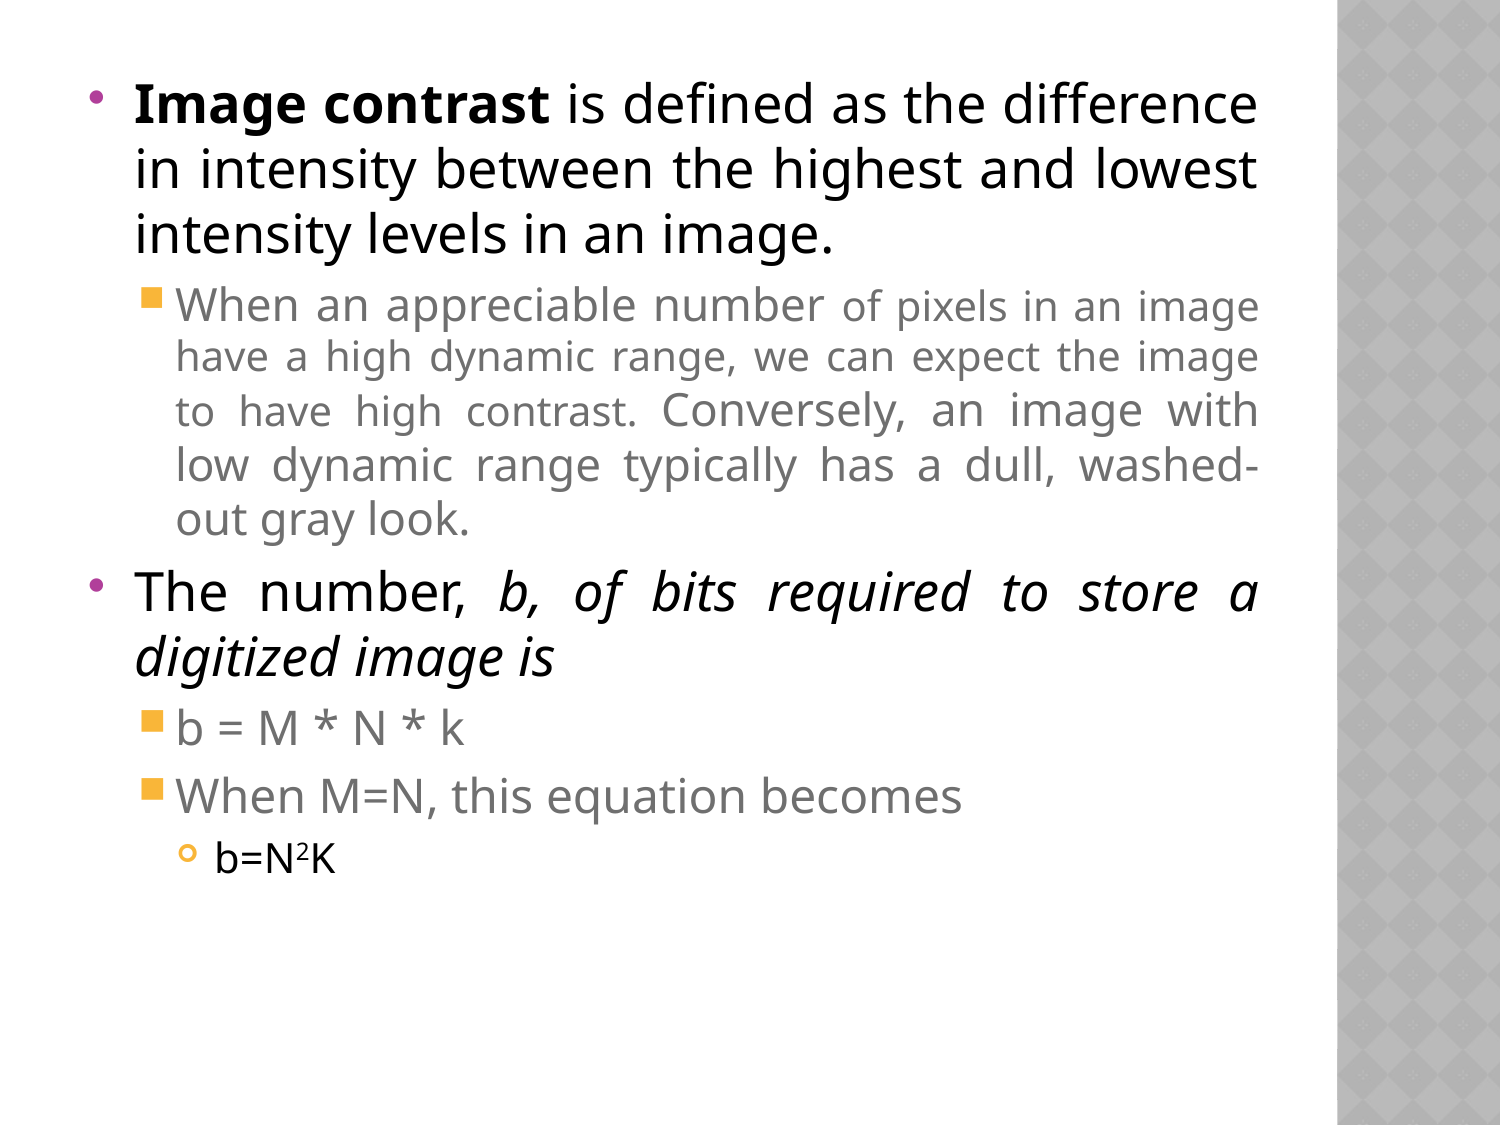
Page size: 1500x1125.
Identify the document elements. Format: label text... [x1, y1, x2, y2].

list Image contrast is defined as the difference in intensity between the highest and lowest intensity levels in an image. When an appreciable number of pixels in an image have a high dynamic range, we can expect the image to have high contrast. Conversely, an image with low dynamic range typically has a dull, washed-out gray look. The number, b, of bits required to store a digitized image is b = M * N * k When M=N, this equation becomes b=N2K [75, 62, 1275, 1059]
